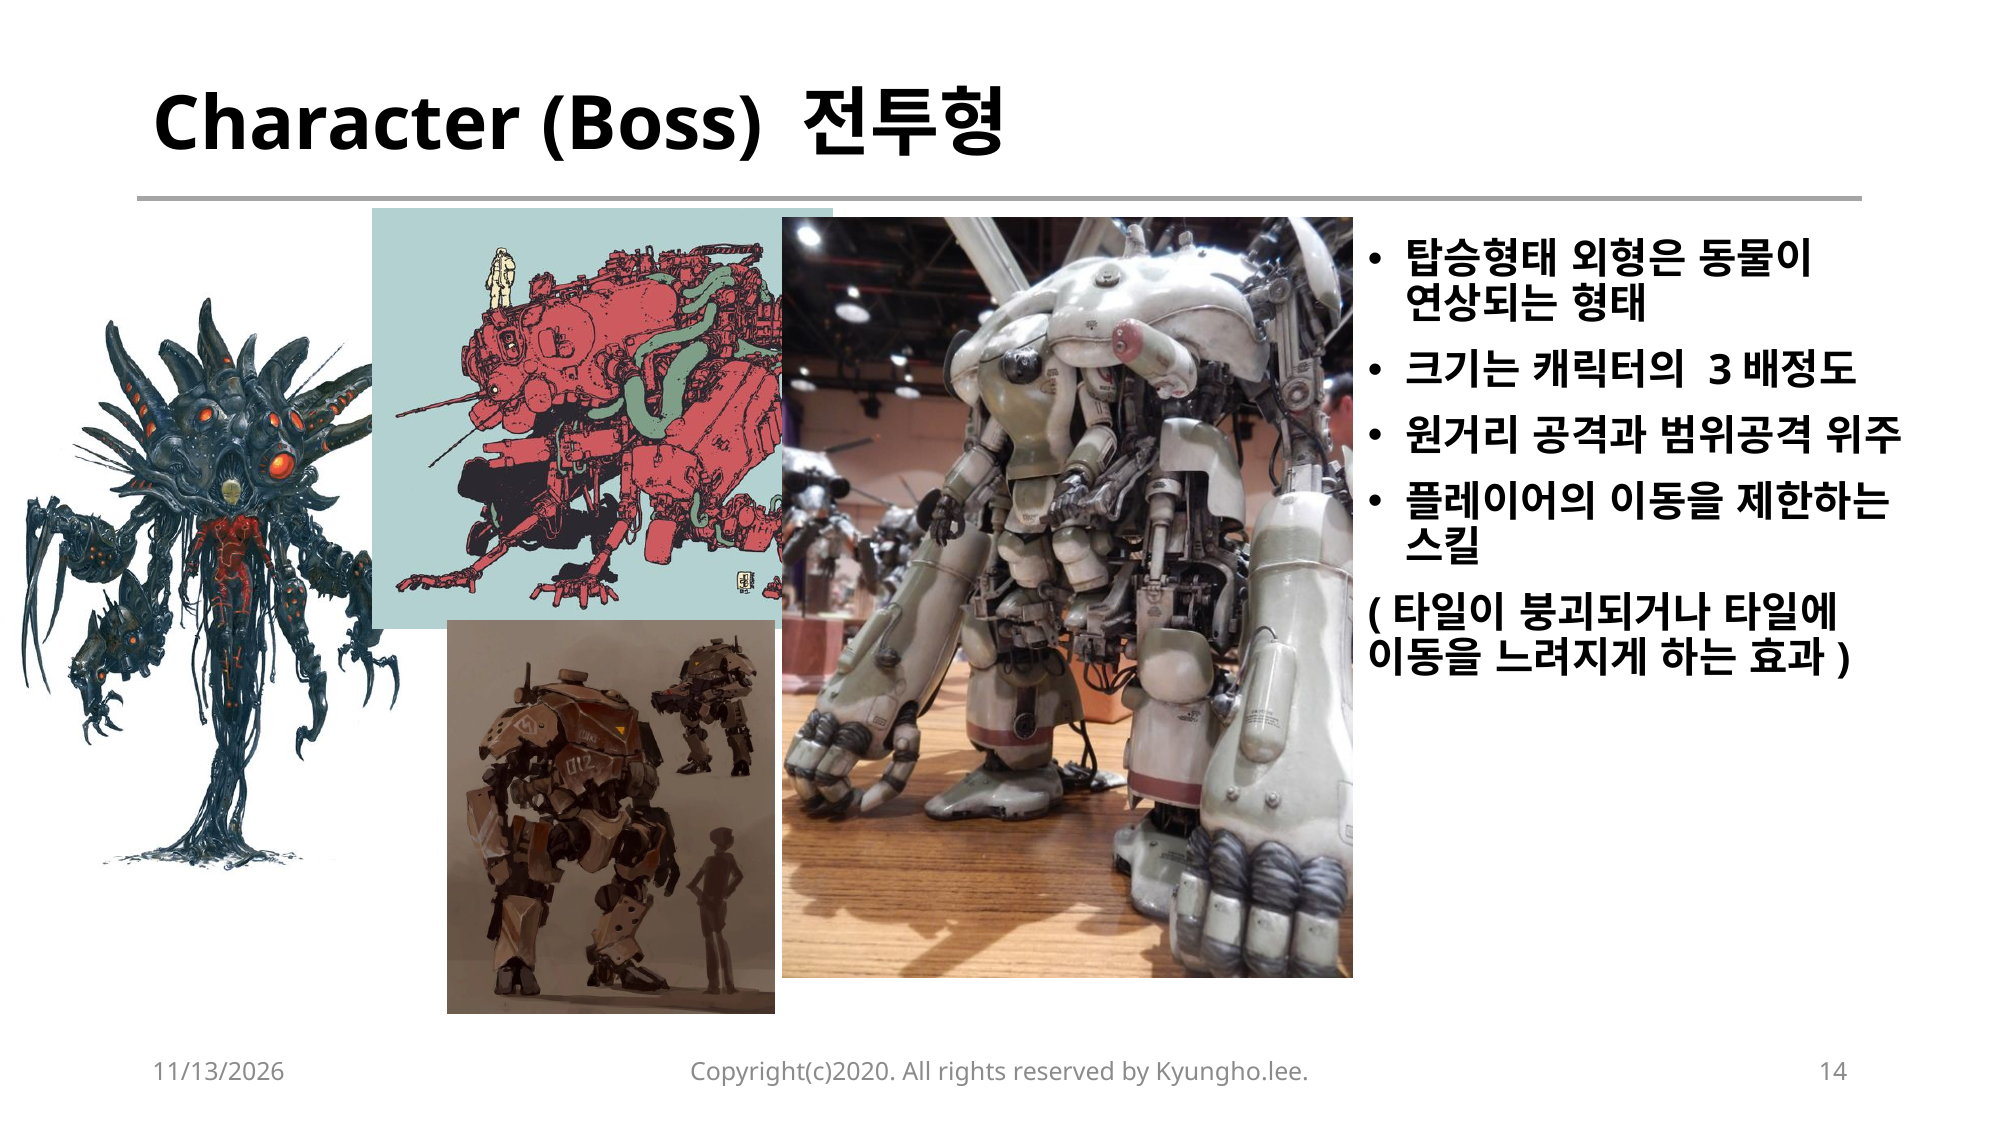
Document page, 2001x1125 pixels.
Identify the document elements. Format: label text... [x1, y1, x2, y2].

list 탑승형태 외형은 동물이 연상되는 형태 크기는 캐릭터의 3배정도 원거리 공격과 범위공격 위주 플레이어의 이동을 제한하는 스킬 (타일이 붕괴되거나 타일에 이동을 느려지게 하는 효과) [1352, 230, 1954, 1014]
title Character (Boss) 전투형 [137, 59, 1863, 191]
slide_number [137, 1042, 588, 1103]
footer Copyright(c)2020. All rights reserved by Kyungho.lee. [662, 1042, 1338, 1103]
slide_number 14 [1412, 1042, 1863, 1103]
picture [0, 208, 1353, 1014]
